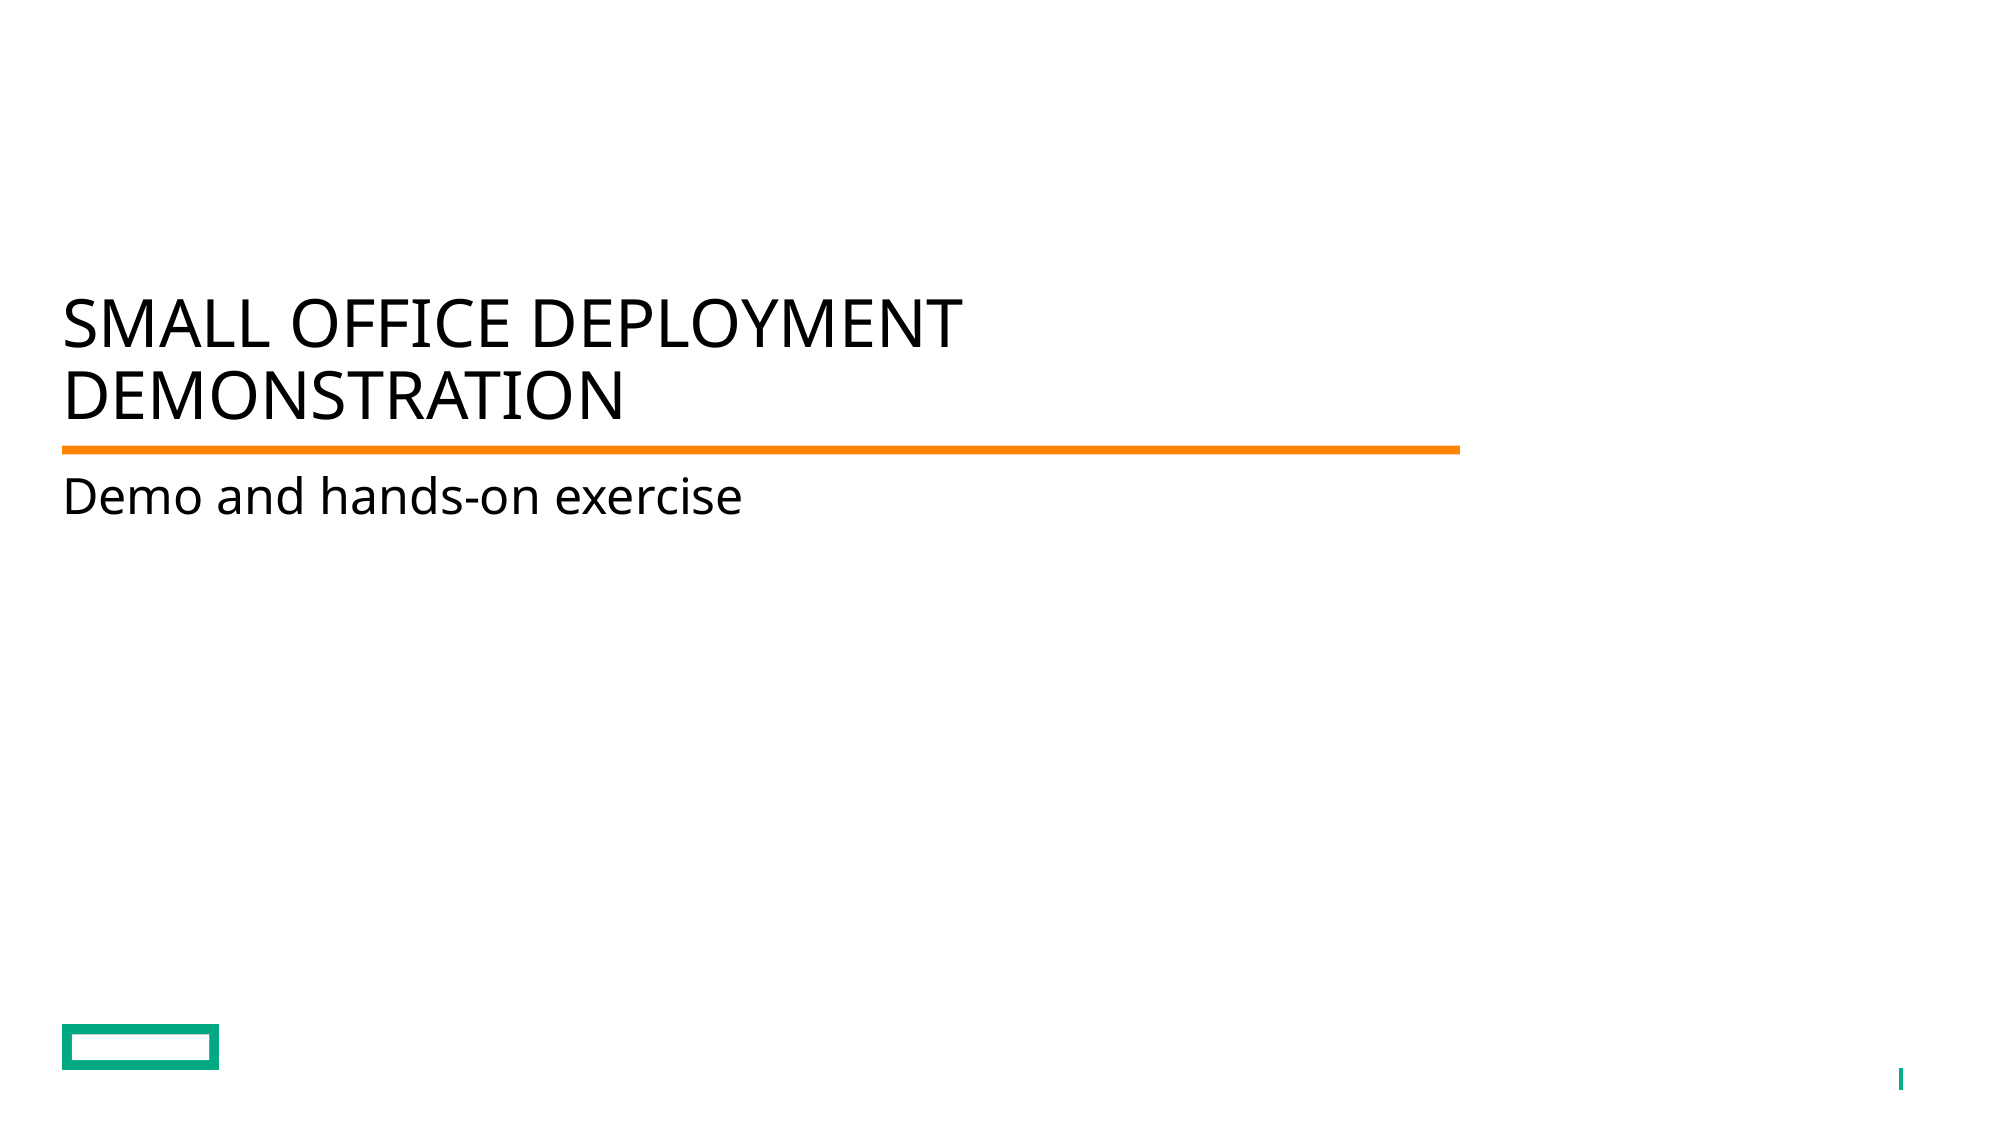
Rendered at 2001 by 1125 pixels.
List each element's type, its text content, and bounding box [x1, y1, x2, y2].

title Small Office Deployment Demonstration [62, 351, 1460, 434]
picture [62, 1024, 219, 1070]
slide_number 18 [1837, 1033, 1950, 1094]
picture [1899, 1068, 1903, 1090]
list Demo and hands-on exercise [62, 470, 1412, 559]
